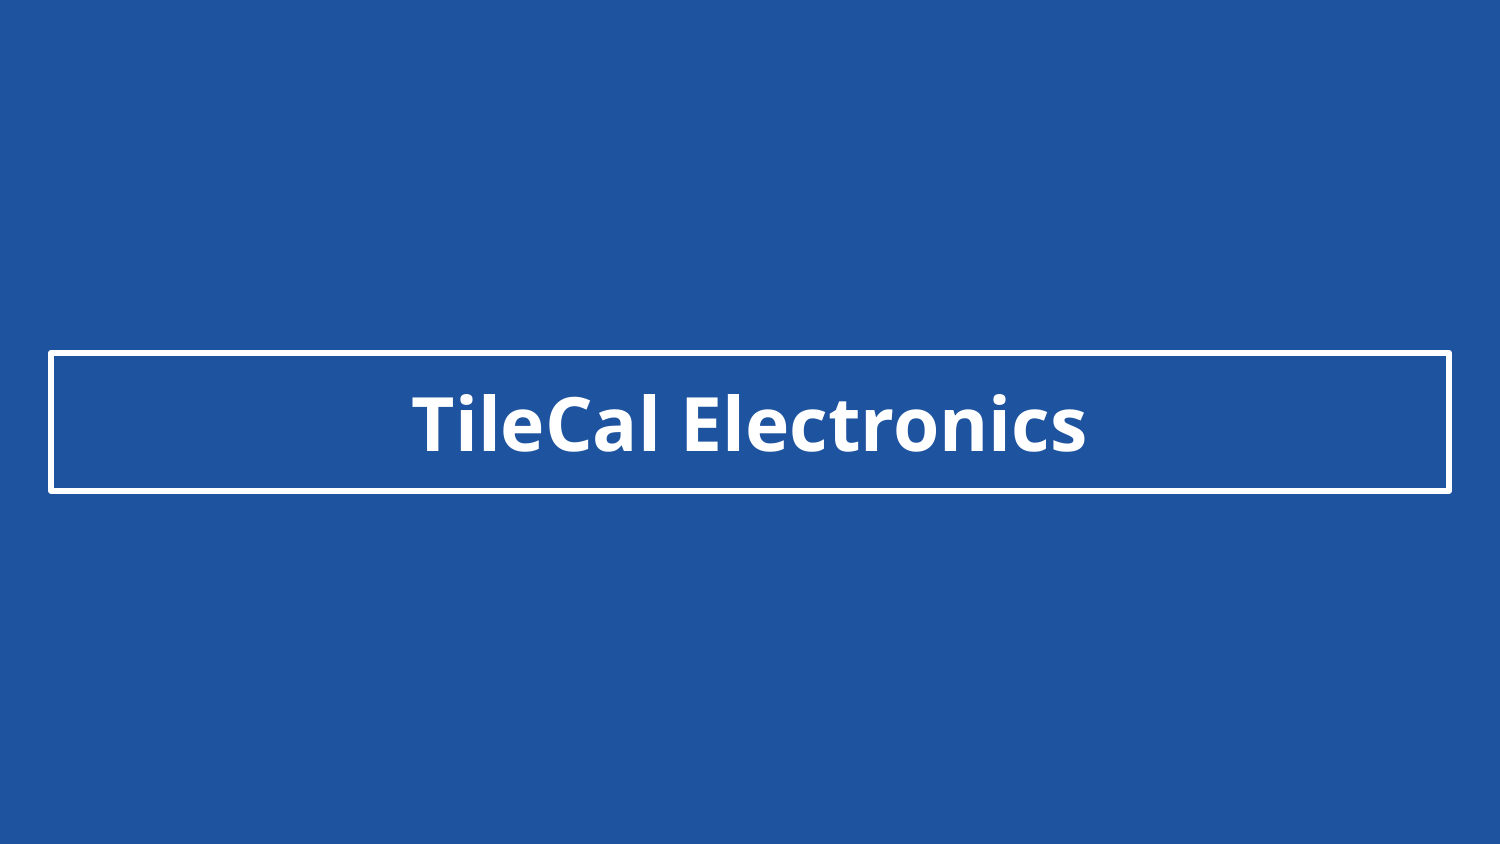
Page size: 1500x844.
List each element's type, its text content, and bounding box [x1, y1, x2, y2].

title TileCal Electronics [51, 352, 1449, 491]
